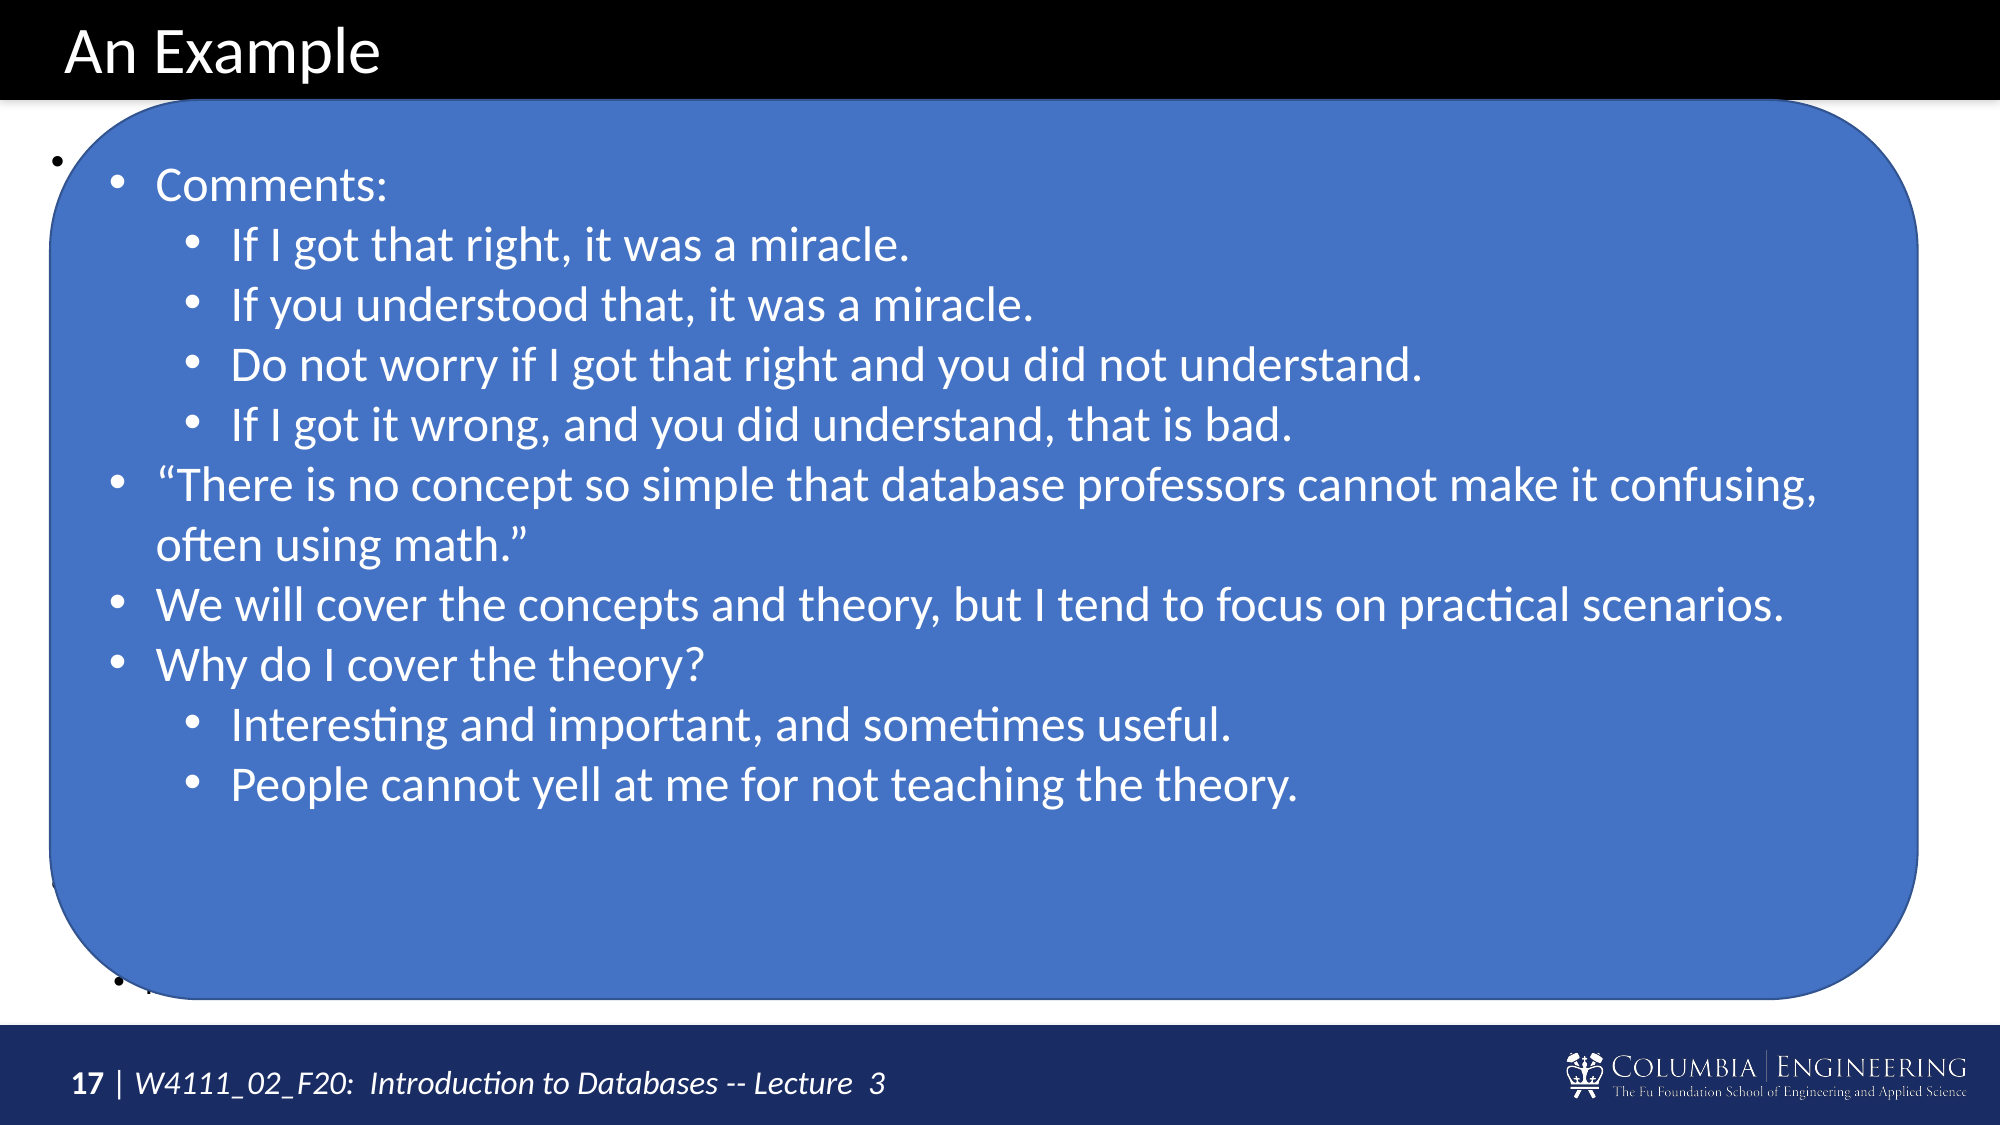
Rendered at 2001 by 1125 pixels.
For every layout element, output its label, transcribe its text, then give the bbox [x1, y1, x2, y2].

text_box [0, 0, 2000, 100]
picture [1566, 1050, 1967, 1100]
text_box 17 | W4111_02_F20: Introduction to Databases -- Lecture 3 [55, 1027, 1540, 1109]
text_box Comments: If I got that right, it was a miracle. If you understood that, it was a miracle. Do not worry if I got that right and you did not understand. If I got it wrong, and you did understand, that is bad. “There is no concept so simple that database professors cannot make it confusing, often using math.” We will cover the concepts and theory, but I tend to focus on practical scenarios. Why do I cover the theory? Interesting and important, and sometimes useful. People cannot yell at me for not teaching the theory. [48, 98, 1919, 1001]
text_box An Example [49, 0, 1540, 95]
text_box [0, 1025, 2000, 1125]
